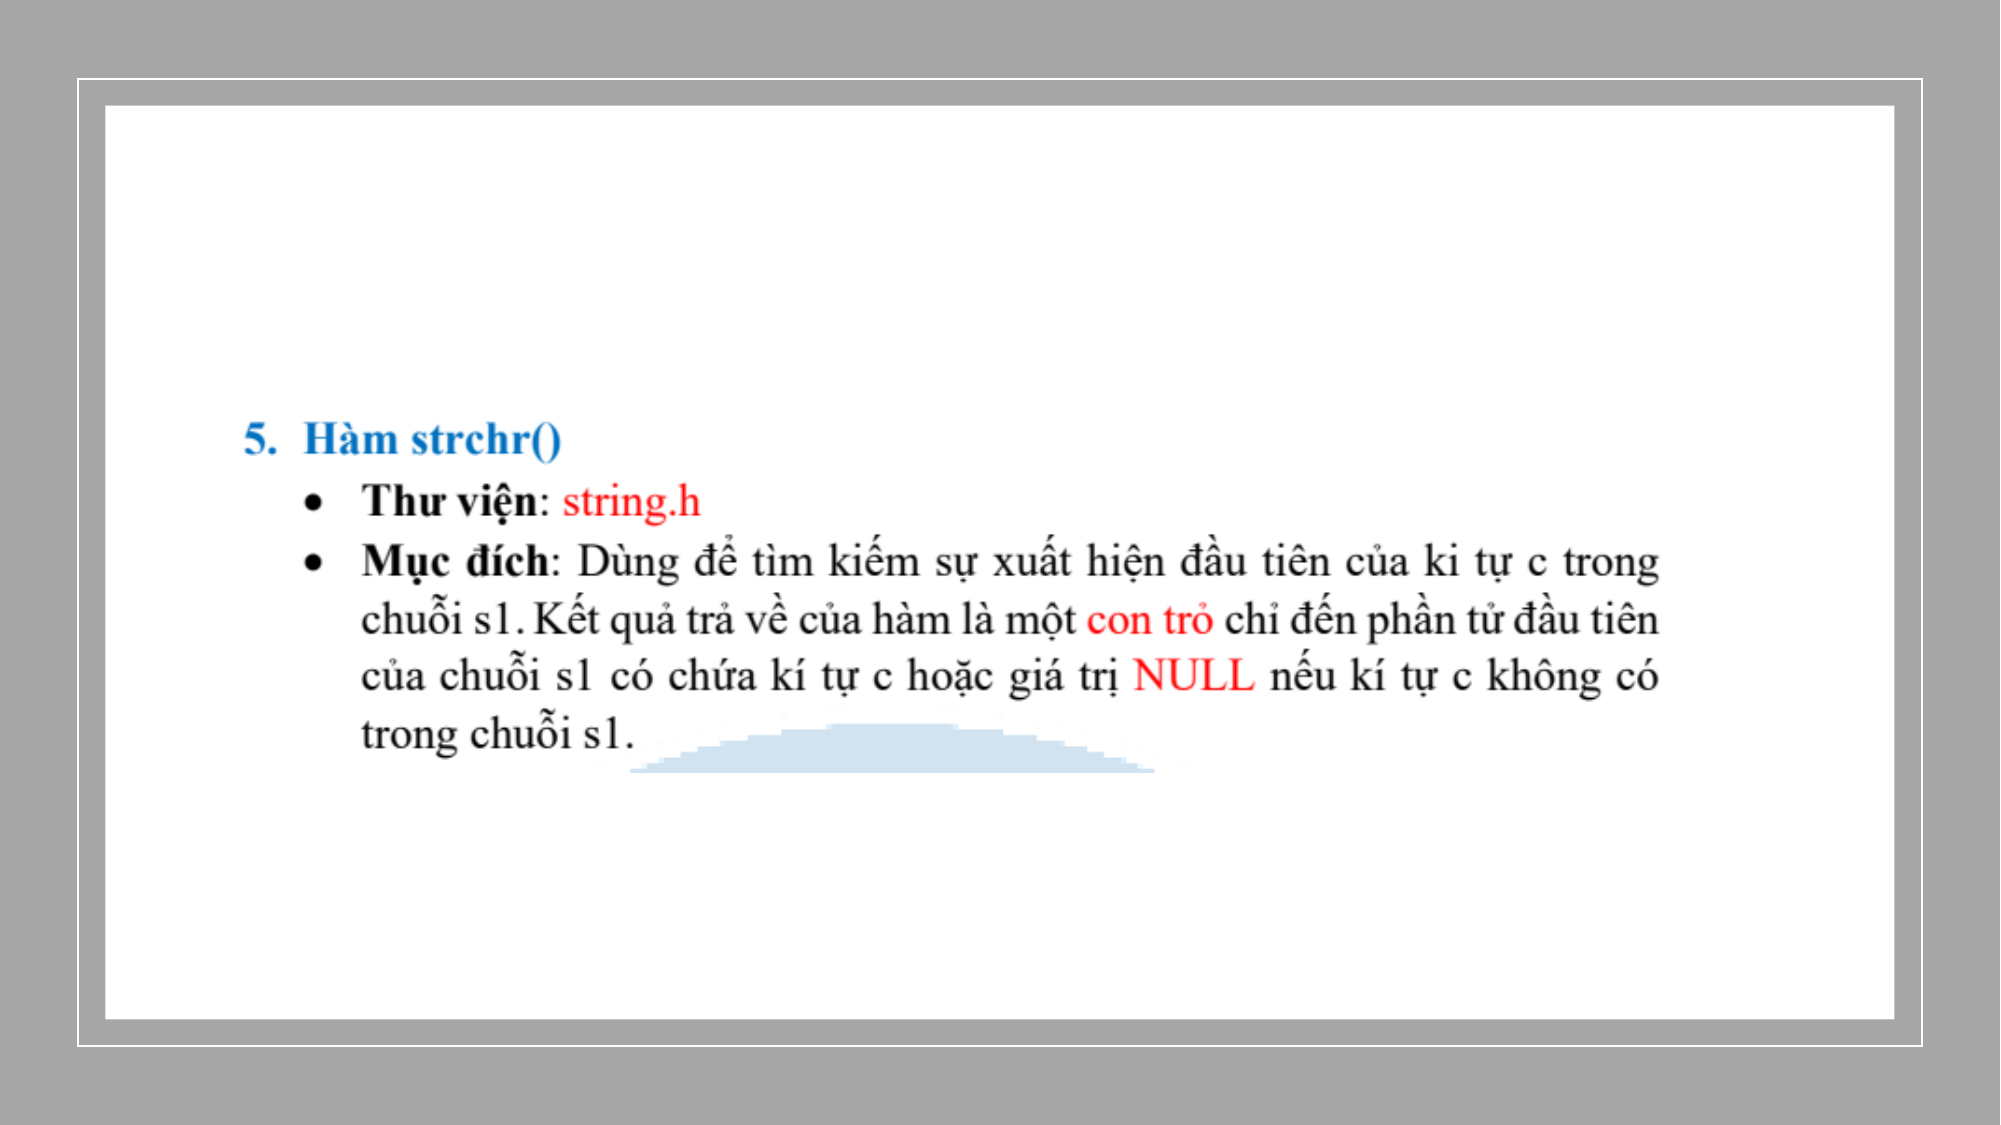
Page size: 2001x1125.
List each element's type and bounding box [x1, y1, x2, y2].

text_box [104, 104, 1895, 1020]
text_box [0, 0, 2000, 1125]
text_box [77, 78, 1923, 1047]
picture [183, 351, 1817, 773]
